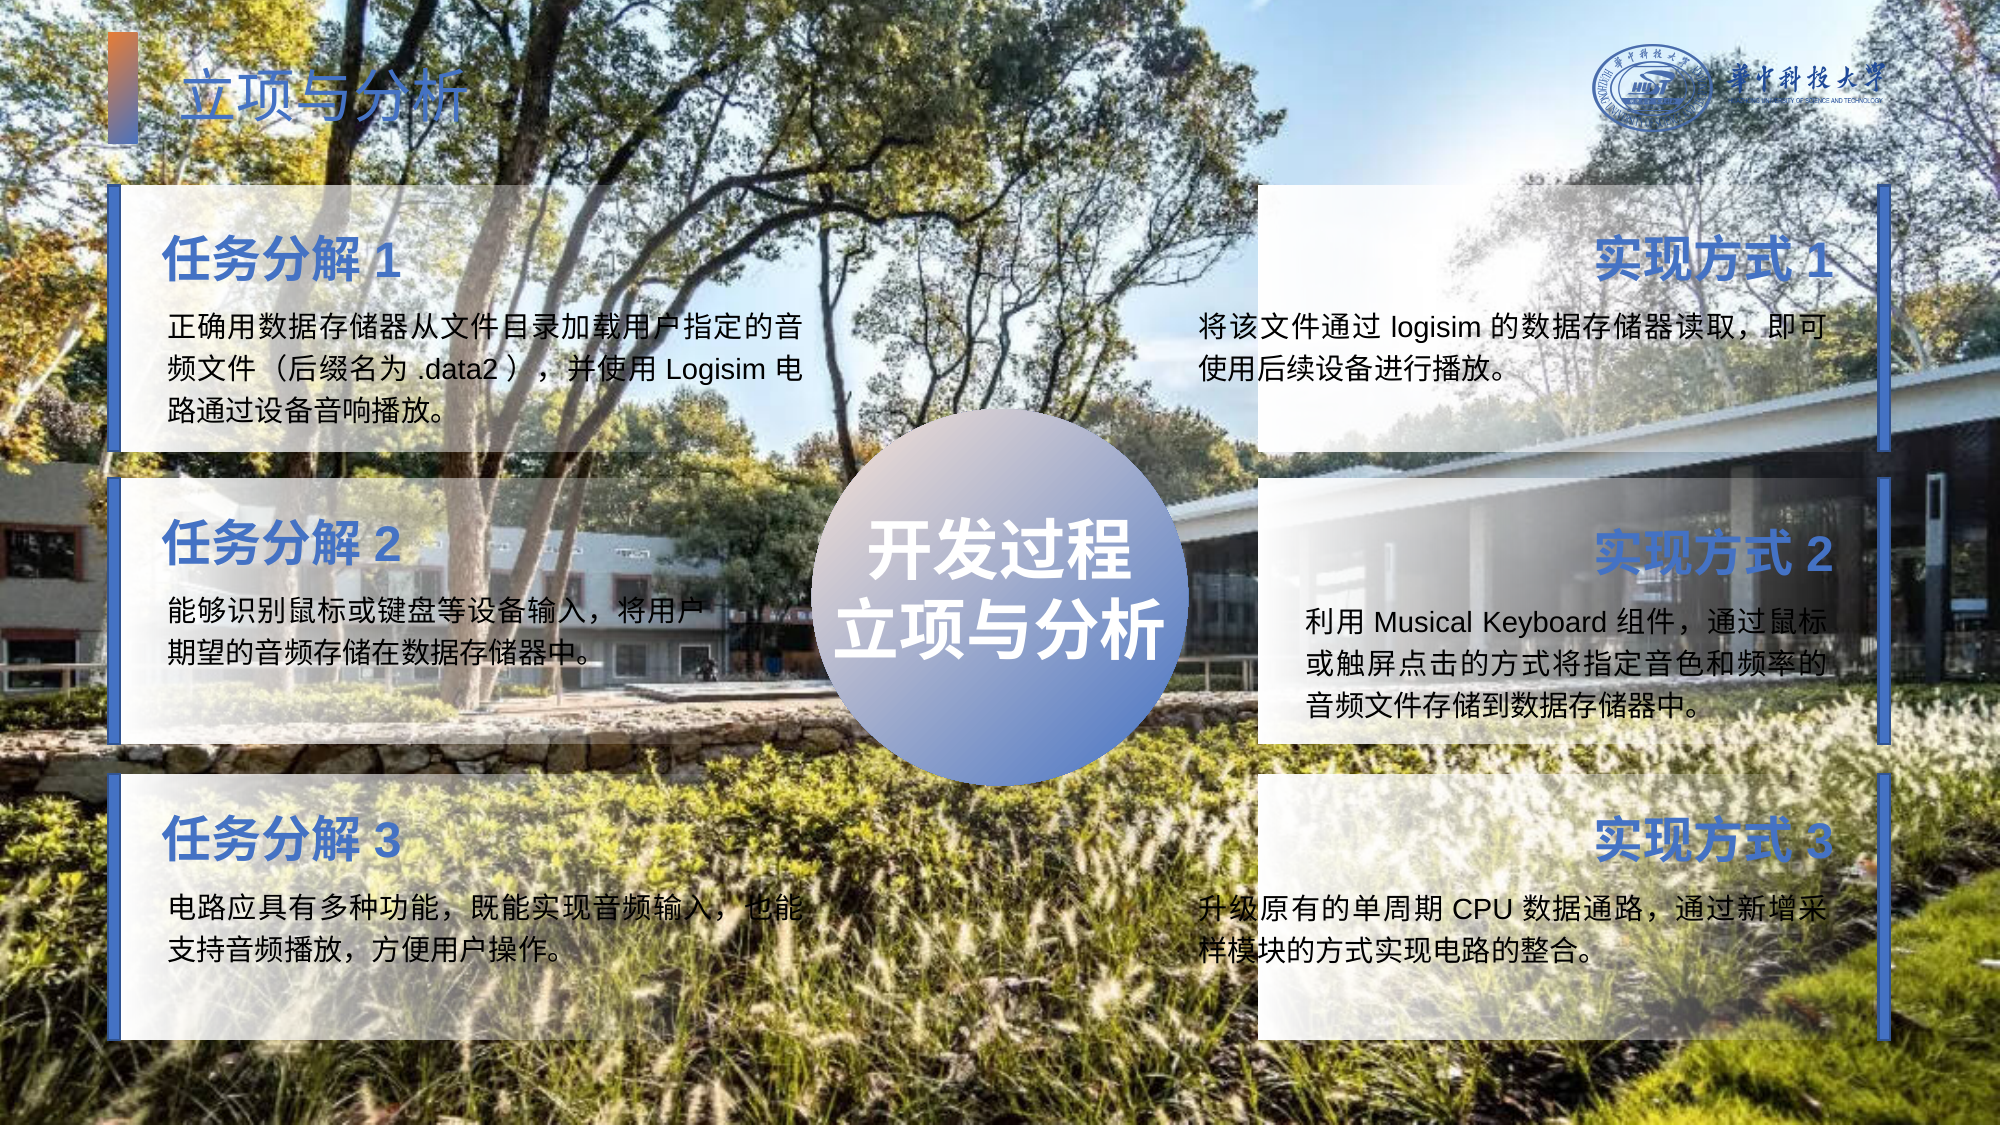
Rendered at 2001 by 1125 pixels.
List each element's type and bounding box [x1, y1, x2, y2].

text_box [107, 185, 740, 452]
text_box [1258, 774, 1891, 1040]
text_box [774, 369, 1226, 820]
text_box [1258, 478, 1891, 744]
text_box [107, 774, 740, 1040]
picture [0, 0, 2000, 1125]
text_box [107, 478, 740, 744]
text_box [1258, 185, 1891, 452]
